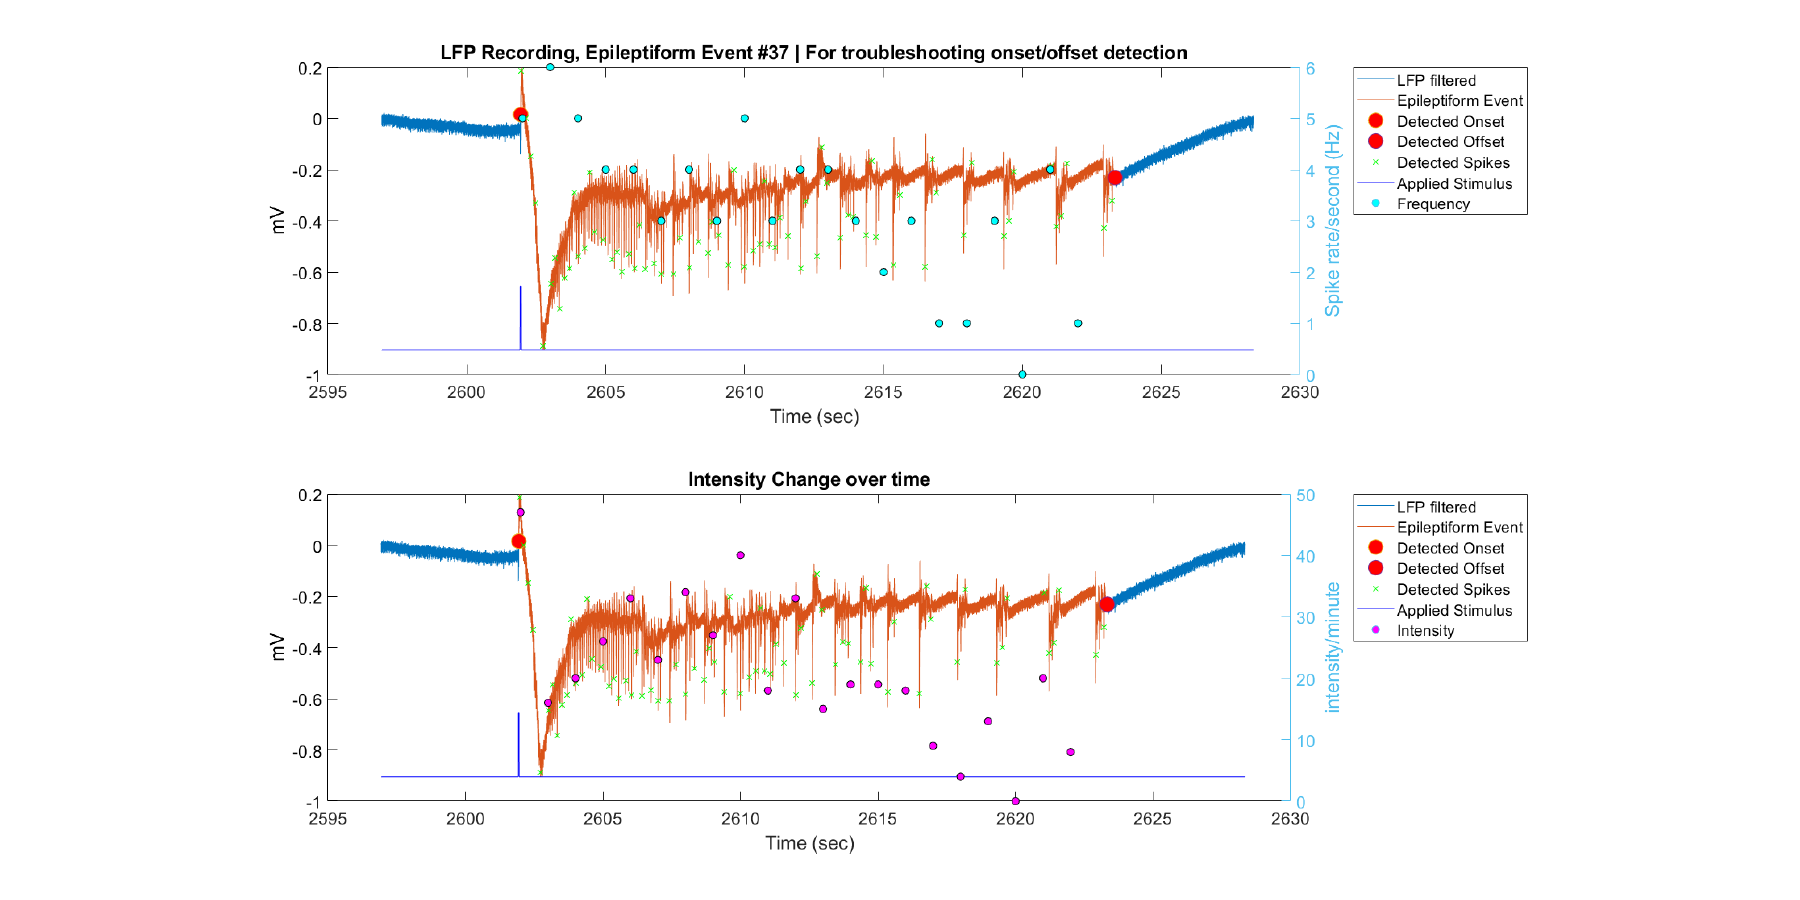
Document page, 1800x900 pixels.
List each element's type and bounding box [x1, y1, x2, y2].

picture [126, 0, 1674, 900]
